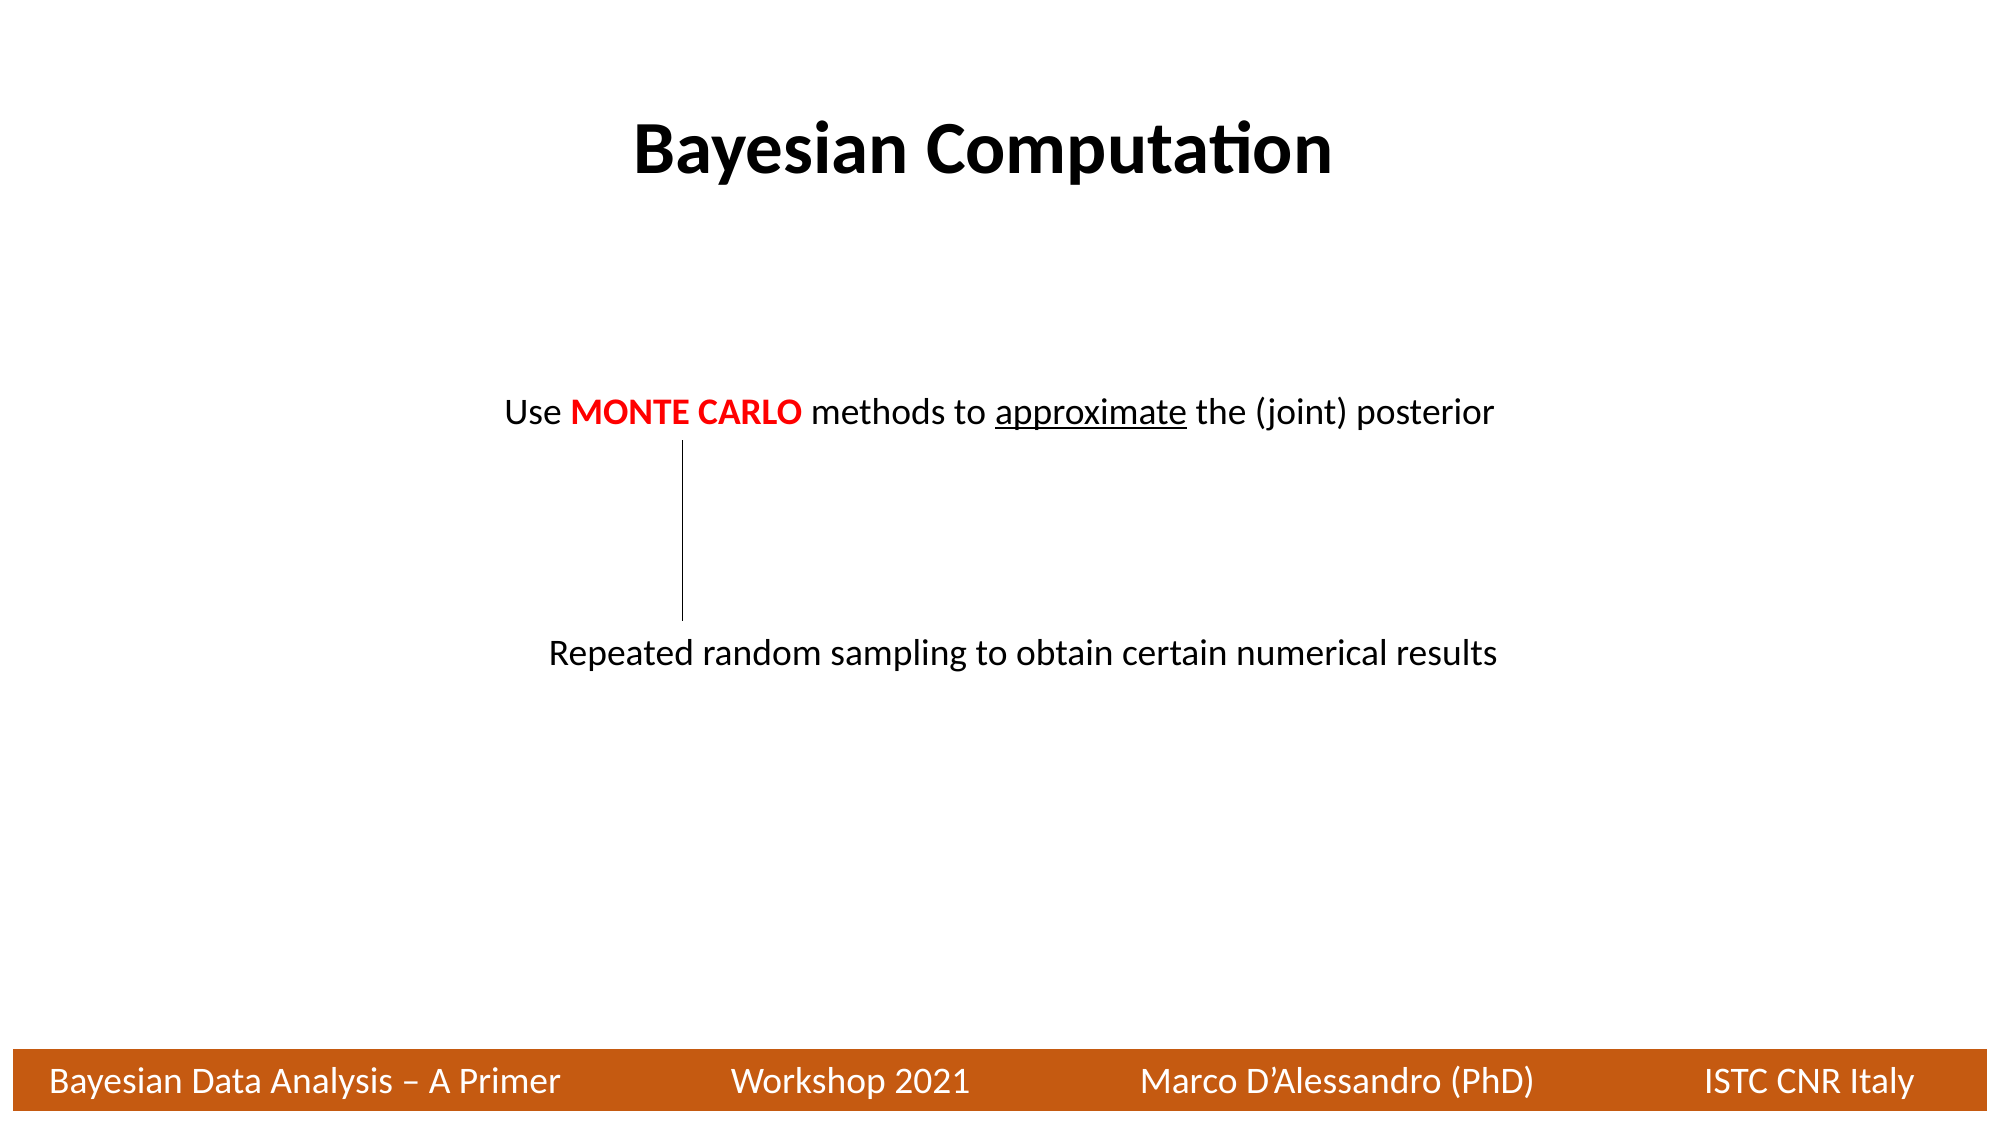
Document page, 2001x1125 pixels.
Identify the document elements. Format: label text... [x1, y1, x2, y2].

text_box Use MONTE CARLO methods to approximate the (joint) posterior [489, 379, 1511, 440]
text_box Repeated random sampling to obtain certain numerical results [534, 620, 1523, 681]
text_box Bayesian Computation [618, 91, 1385, 196]
text_box [12, 1048, 1988, 1112]
text_box Bayesian Data Analysis – A Primer Workshop 2021 Marco D’Alessandro (PhD) ISTC CNR Italy [34, 1048, 1969, 1109]
